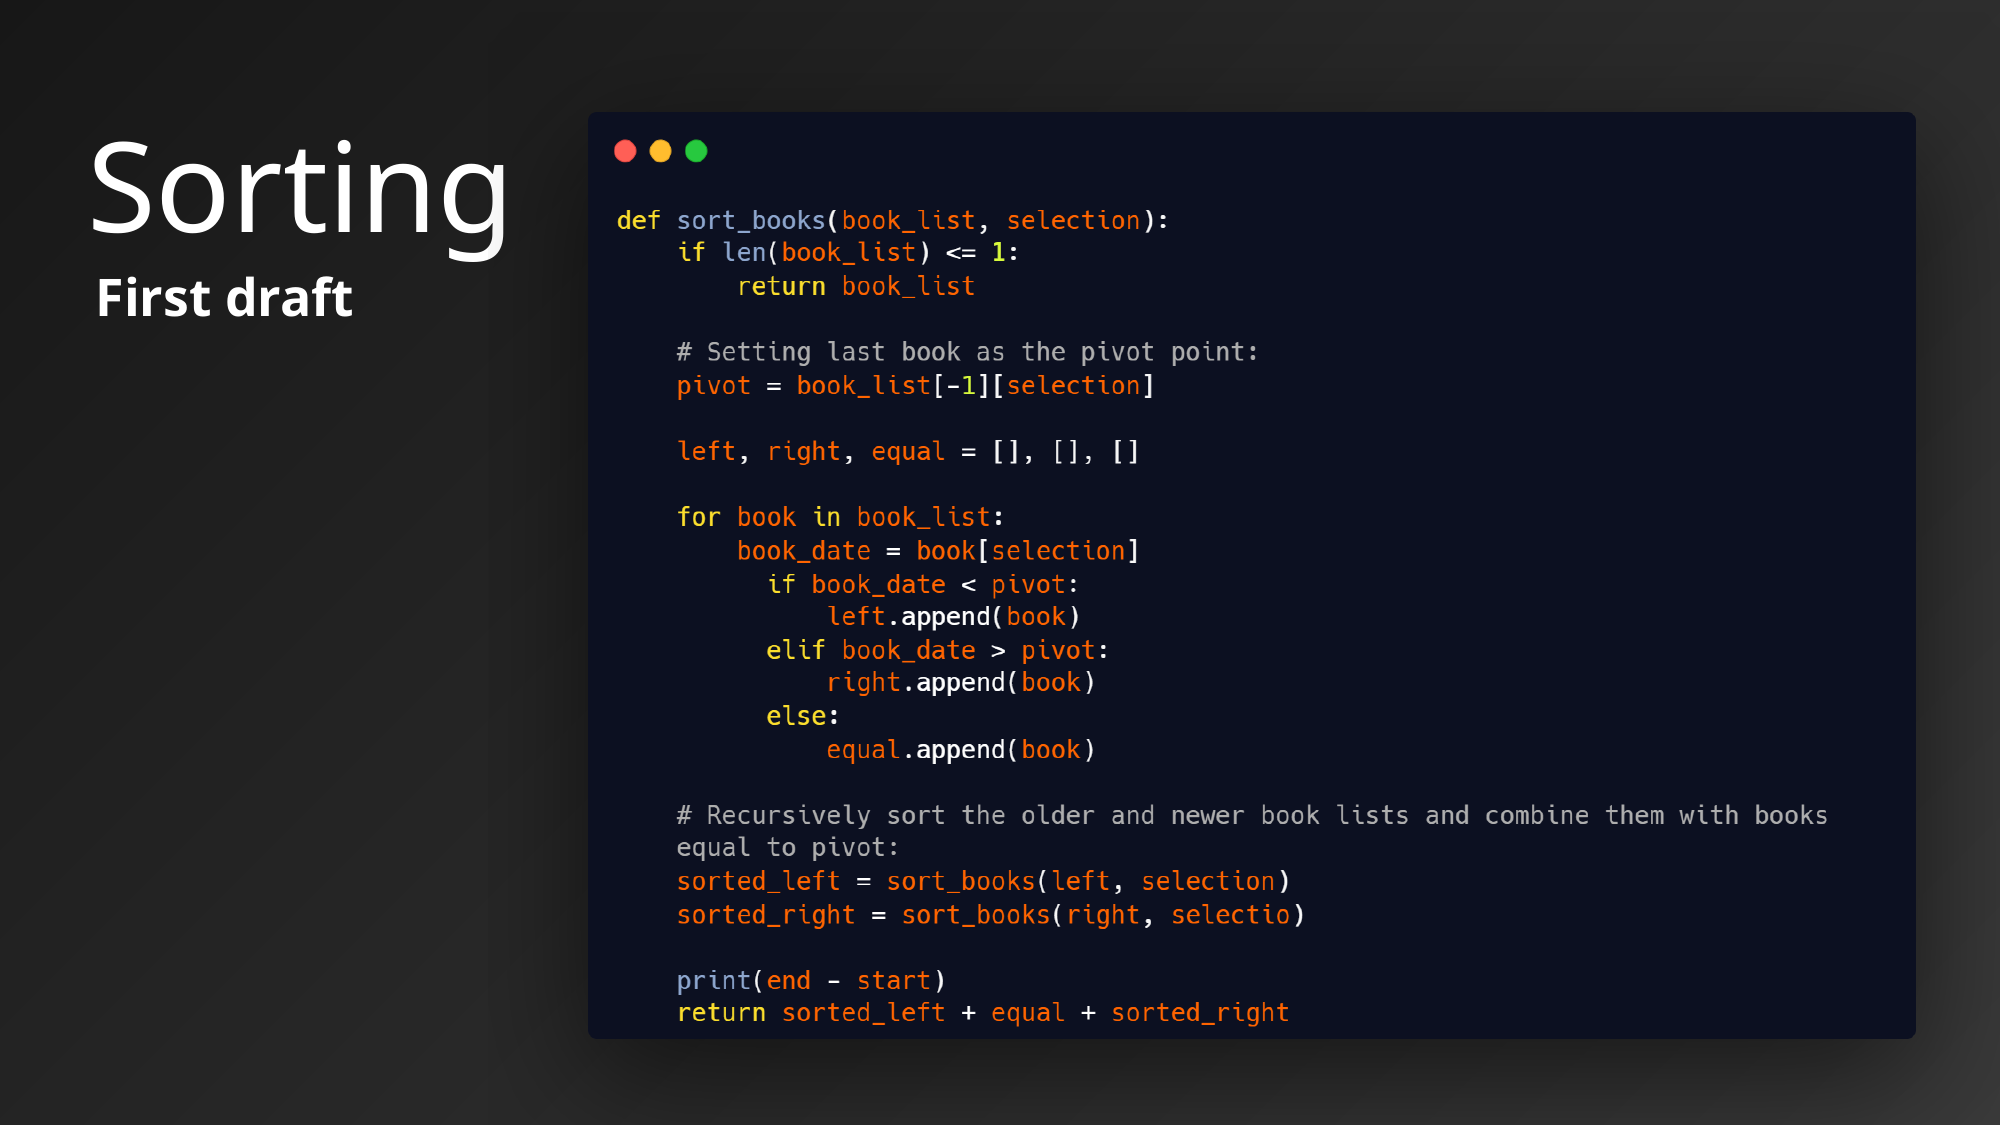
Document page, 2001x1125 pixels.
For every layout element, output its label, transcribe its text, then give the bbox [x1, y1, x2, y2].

picture [487, 12, 2000, 1125]
text_box First draft [80, 253, 377, 336]
title Sorting [72, 105, 487, 267]
